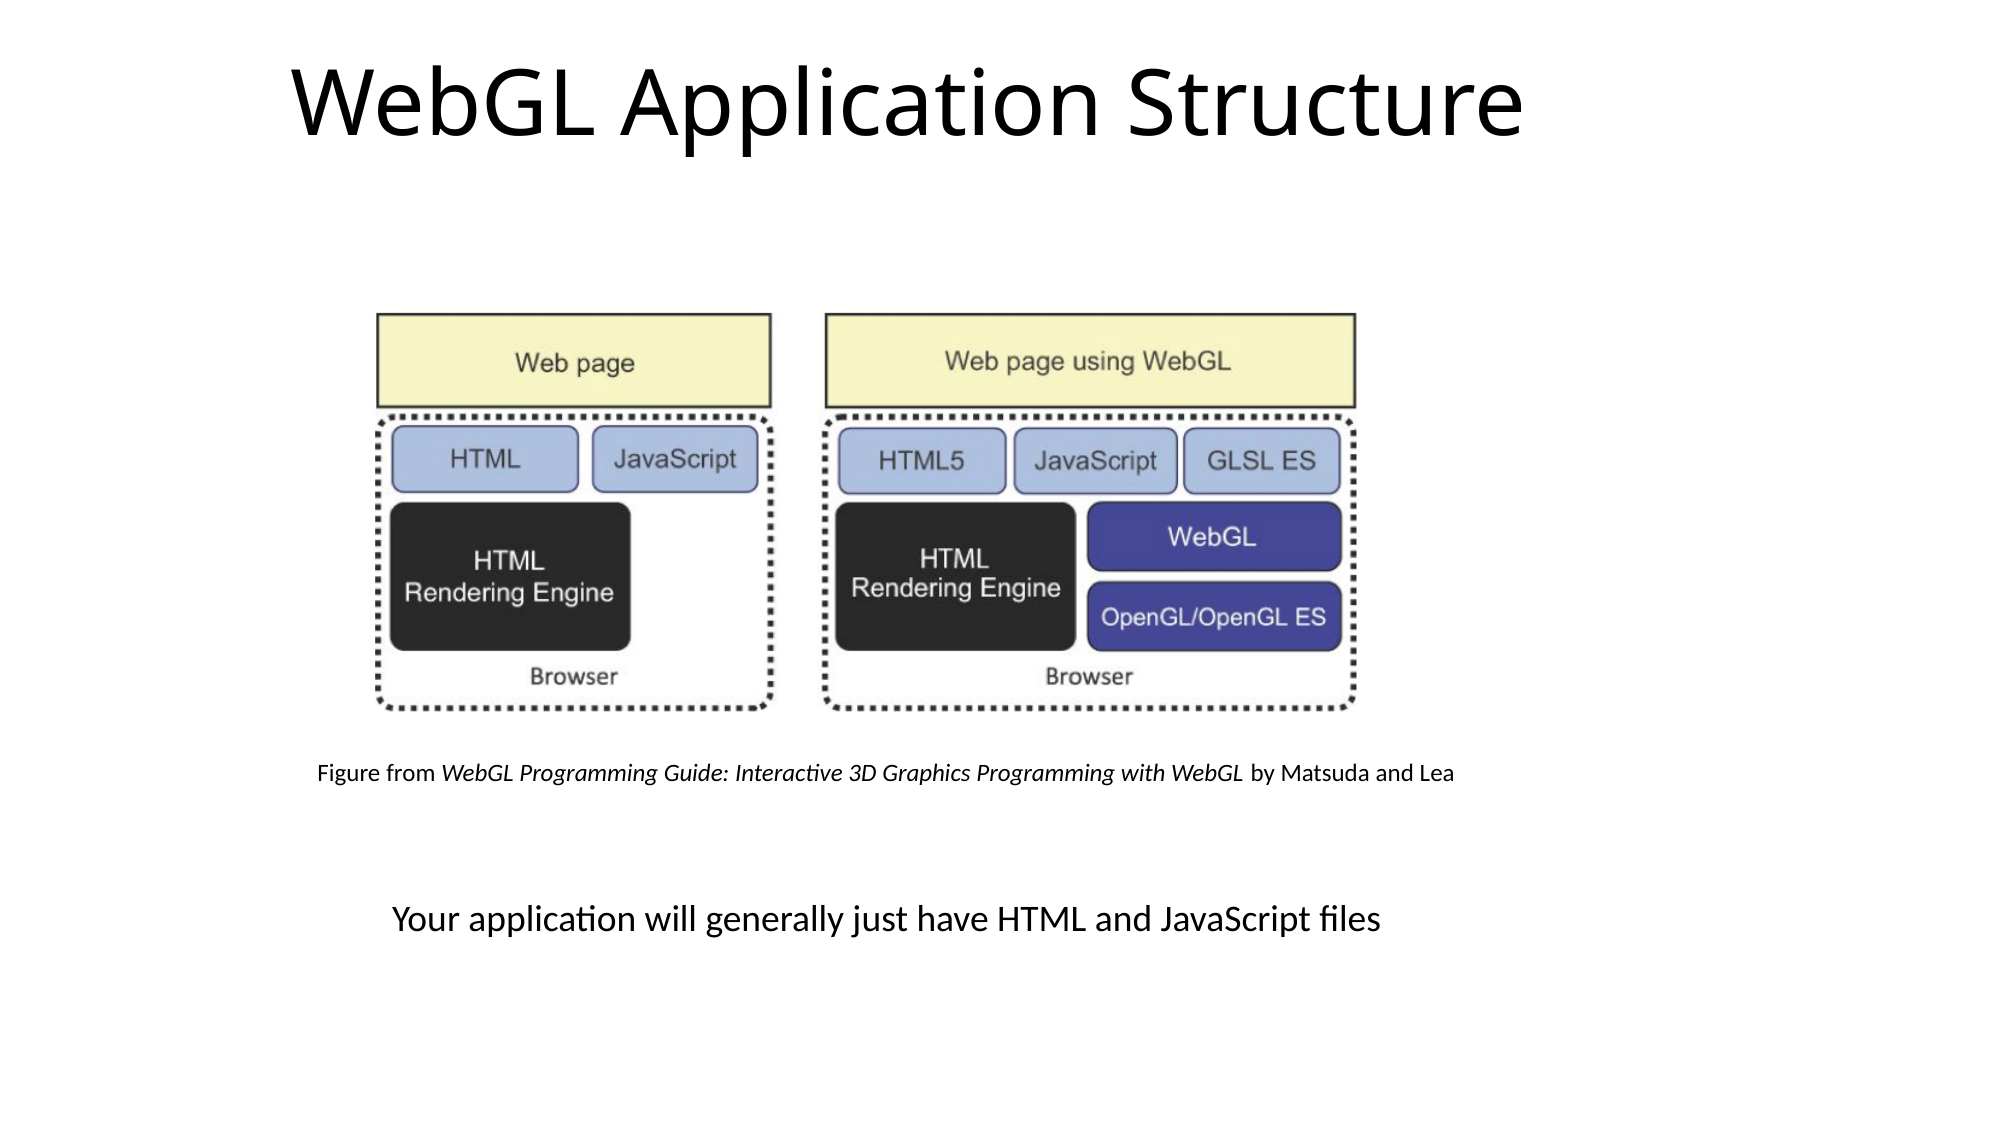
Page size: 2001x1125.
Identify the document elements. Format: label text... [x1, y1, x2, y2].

text_box Your application will generally just have HTML and JavaScript files [377, 886, 1672, 946]
text_box Figure from WebGL Programming Guide: Interactive 3D Graphics Programming with WebGL by Matsuda and Lea [302, 749, 1623, 794]
picture [327, 300, 1453, 750]
title WebGL Application Structure [275, 24, 1797, 188]
